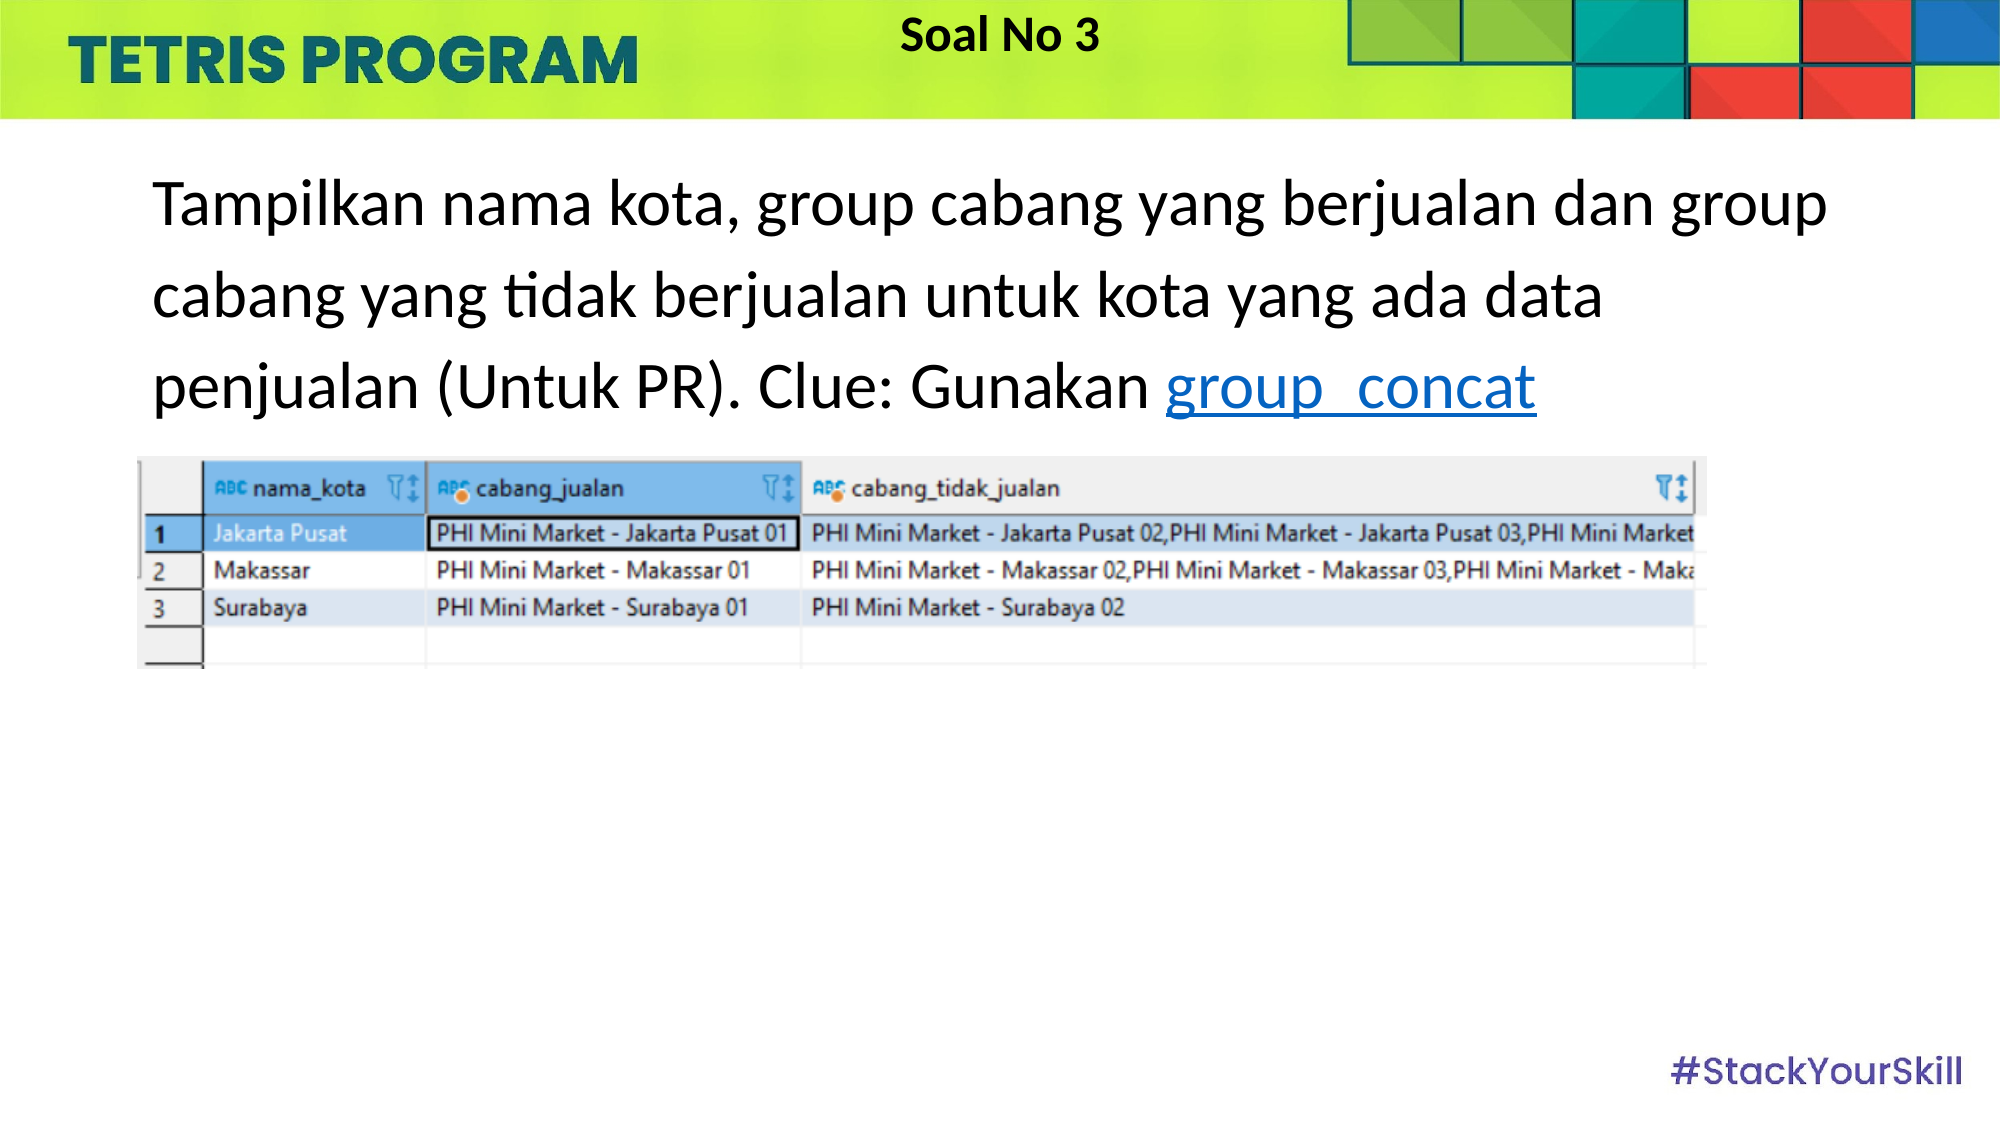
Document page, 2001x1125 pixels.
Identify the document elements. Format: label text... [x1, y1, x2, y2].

title Tampilkan nama kota, group cabang yang berjualan dan group cabang yang tidak berjualan untuk kota yang ada data penjualan (Untuk PR). Clue: Gunakan group_concat [137, 175, 1863, 394]
picture [0, 0, 2000, 1125]
list Soal No 3 [874, 0, 1126, 113]
